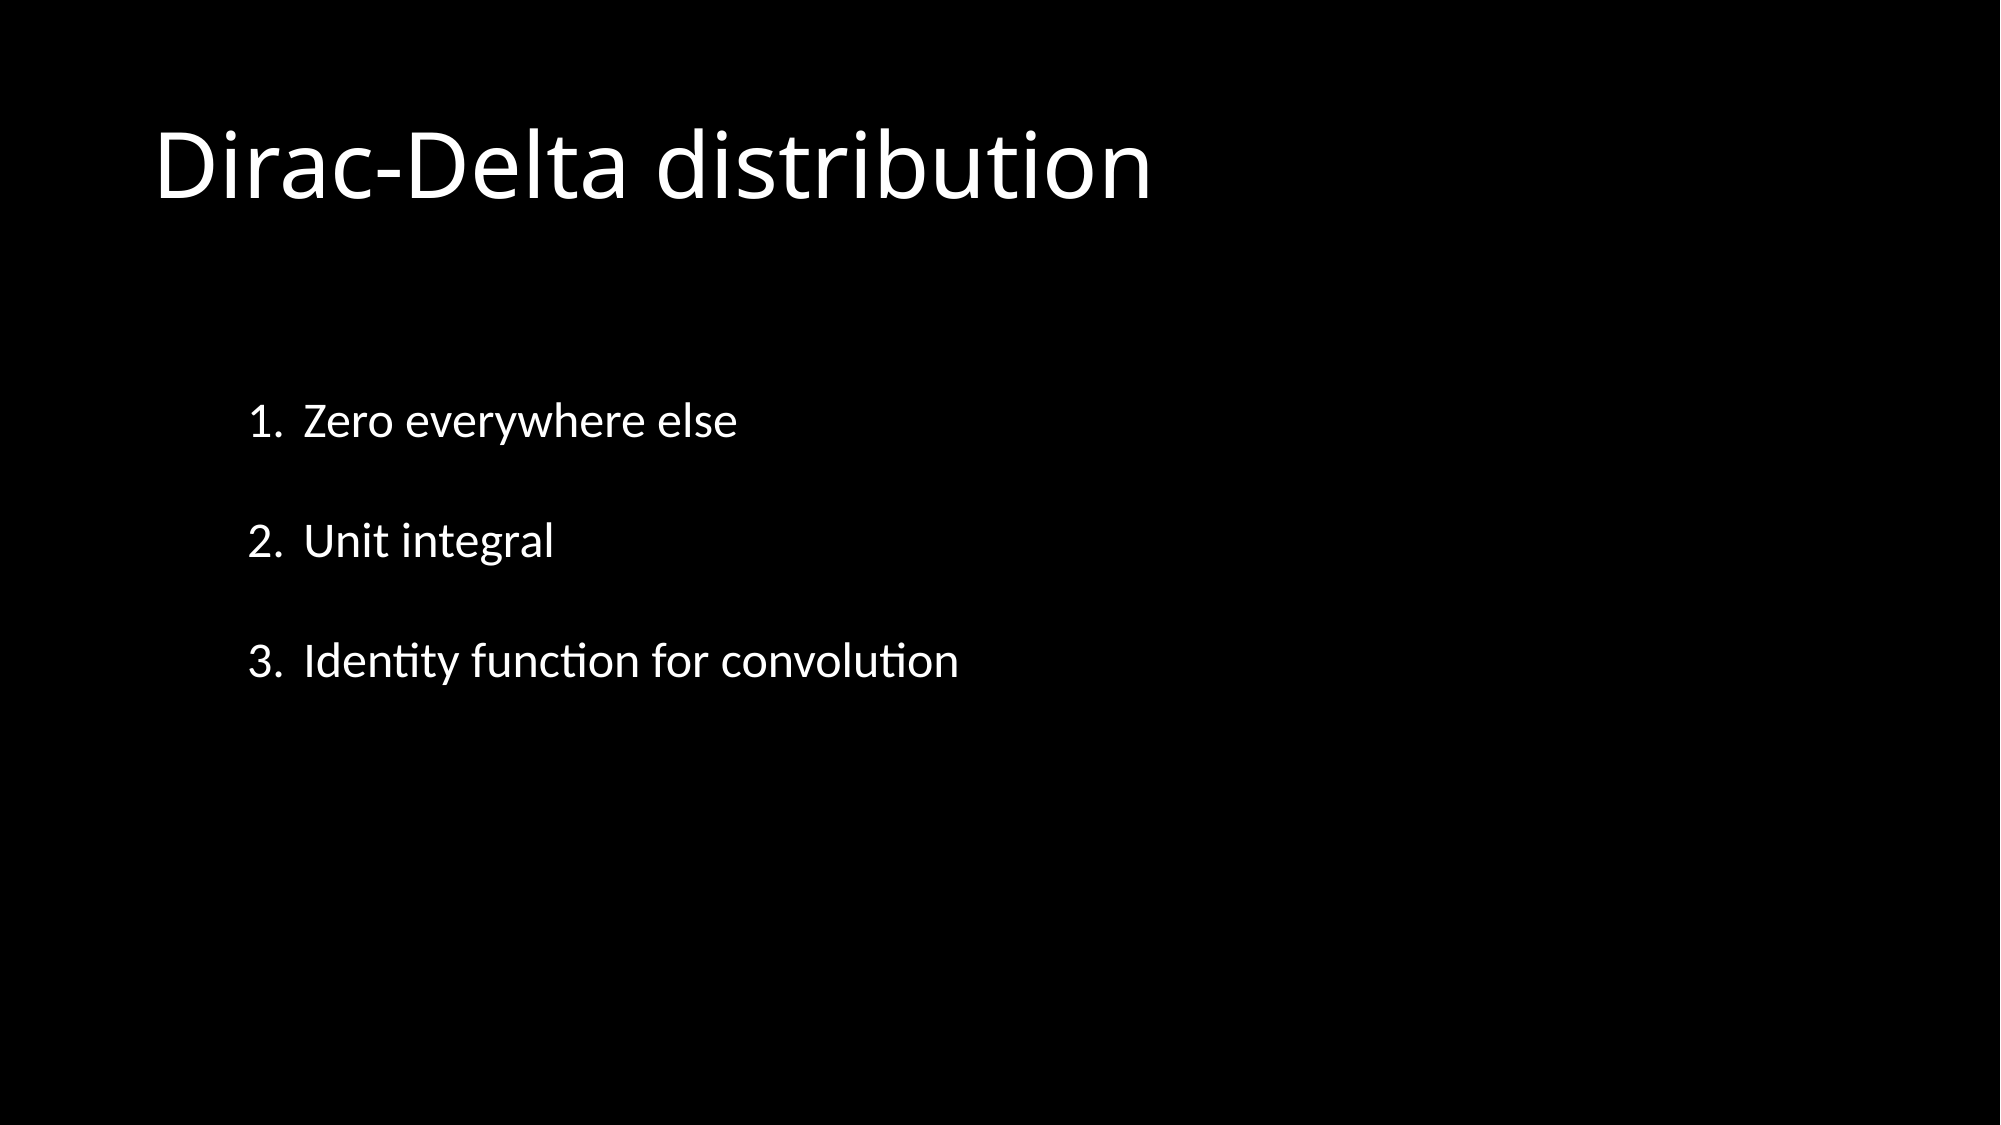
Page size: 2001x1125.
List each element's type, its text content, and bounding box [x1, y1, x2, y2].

text_box Zero everywhere else Unit integral Identity function for convolution [232, 379, 975, 695]
title Dirac-Delta distribution [137, 59, 1863, 278]
